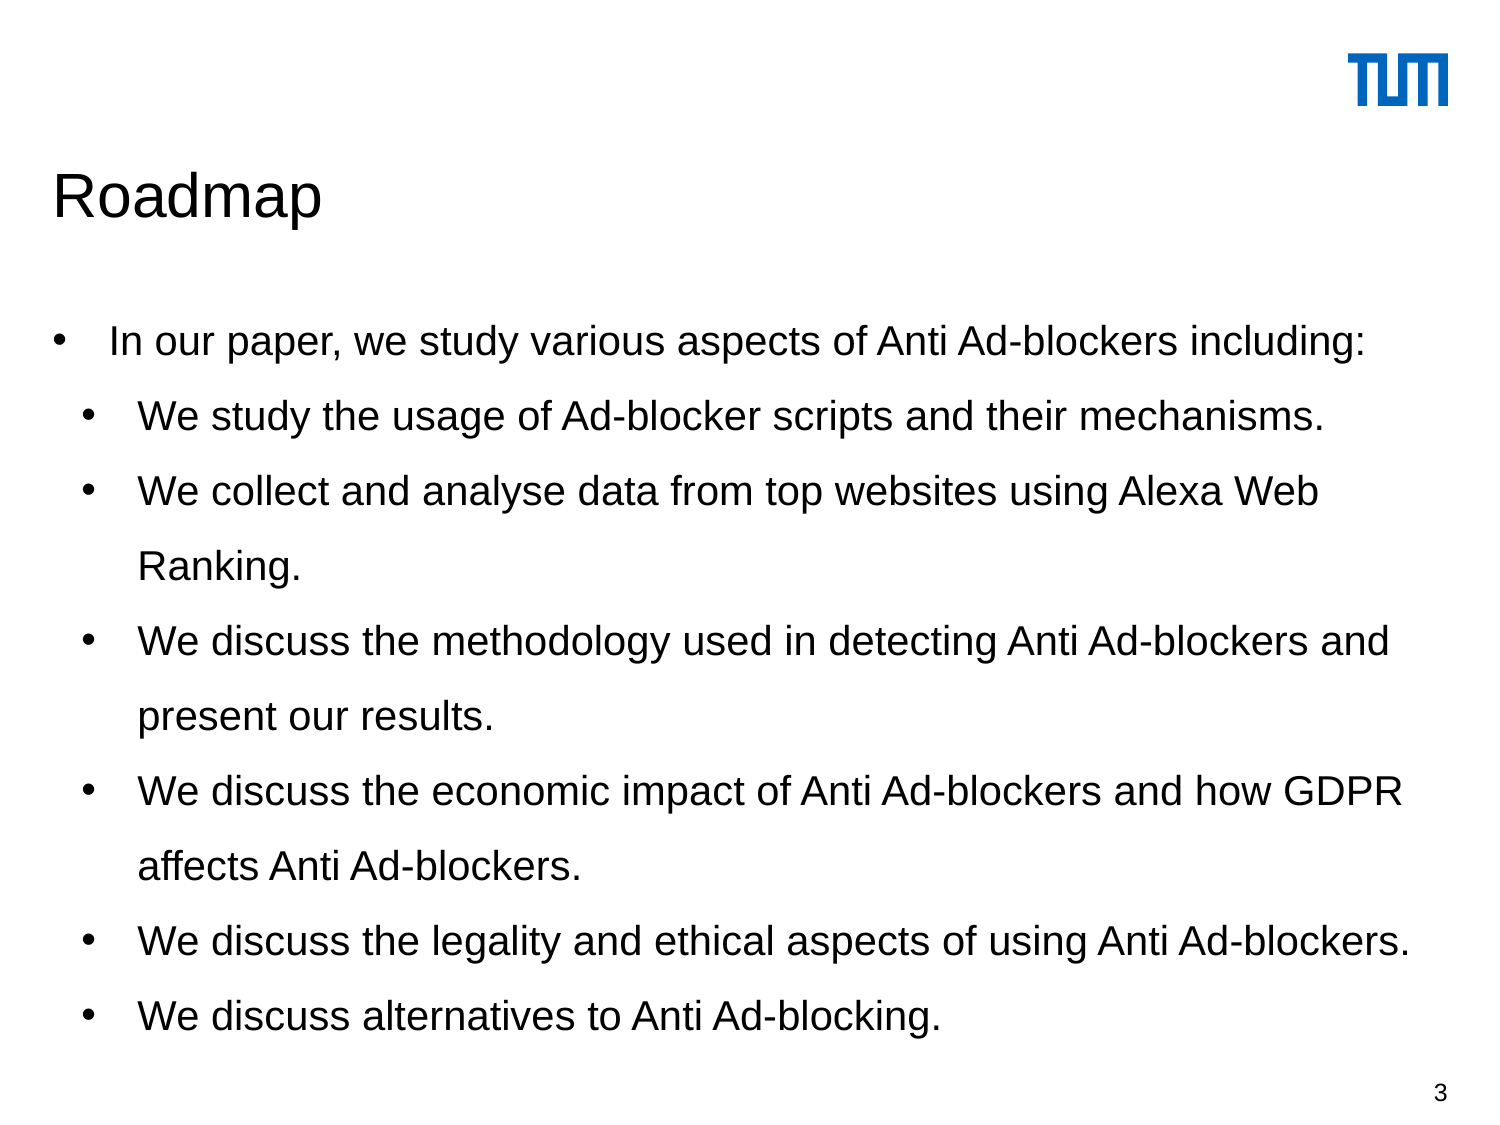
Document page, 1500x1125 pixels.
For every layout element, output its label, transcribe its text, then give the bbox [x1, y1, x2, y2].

title Roadmap [52, 162, 1449, 231]
slide_number 3 [1111, 1061, 1448, 1122]
list In our paper, we study various aspects of Anti Ad-blockers including: We study the usage of Ad-blocker scripts and their mechanisms. We collect and analyse data from top websites using Alexa Web Ranking. We discuss the methodology used in detecting Anti Ad-blockers and present our results. We discuss the economic impact of Anti Ad-blockers and how GDPR affects Anti Ad-blockers. We discuss the legality and ethical aspects of using Anti Ad-blockers. We discuss alternatives to Anti Ad-blocking. [52, 288, 1449, 1061]
